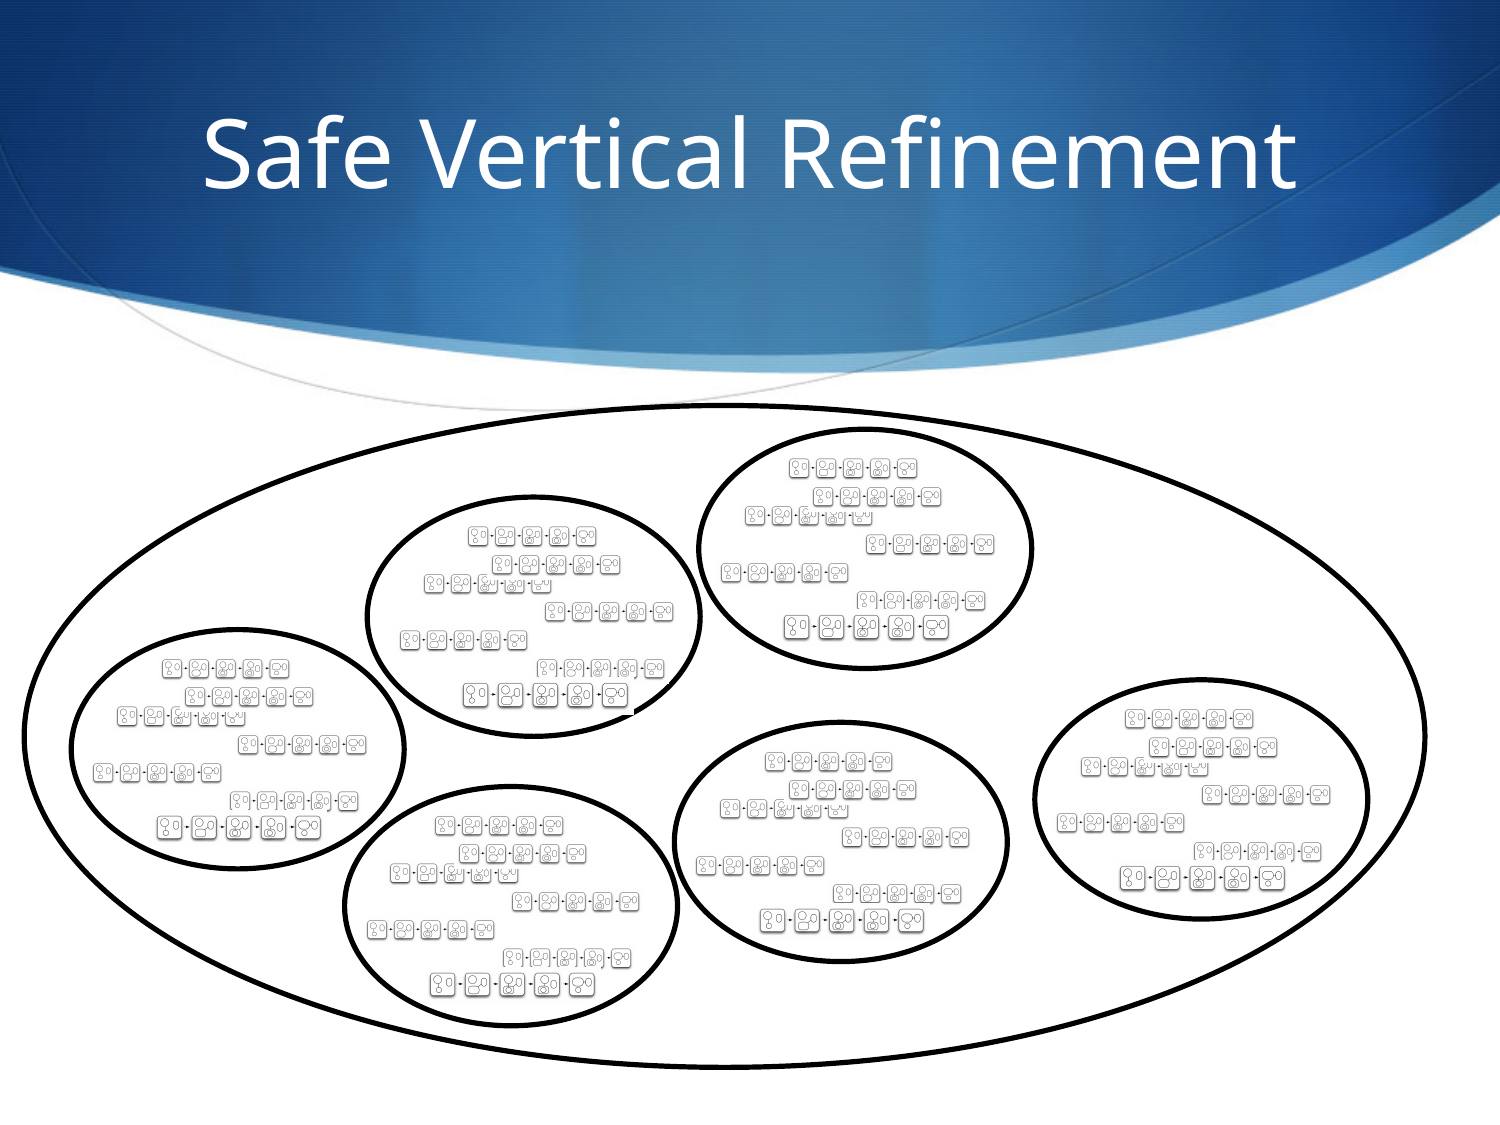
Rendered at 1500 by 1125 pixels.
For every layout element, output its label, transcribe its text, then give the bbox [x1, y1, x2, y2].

text_box [21, 402, 1428, 1070]
text_box [1115, 677, 1371, 922]
text_box [364, 494, 703, 719]
text_box [452, 724, 615, 739]
text_box [1044, 845, 1103, 893]
text_box [426, 783, 681, 1029]
title Safe Vertical Refinement [75, 56, 1425, 245]
text_box [696, 448, 839, 558]
text_box [780, 426, 1035, 672]
text_box [81, 796, 136, 843]
text_box [708, 595, 764, 643]
text_box [68, 648, 212, 758]
text_box [683, 887, 747, 936]
text_box [756, 719, 1010, 965]
text_box [354, 952, 413, 1000]
text_box [671, 741, 815, 849]
text_box [341, 806, 485, 915]
text_box [152, 626, 407, 872]
text_box [1032, 699, 1175, 808]
picture [0, 0, 1500, 1125]
